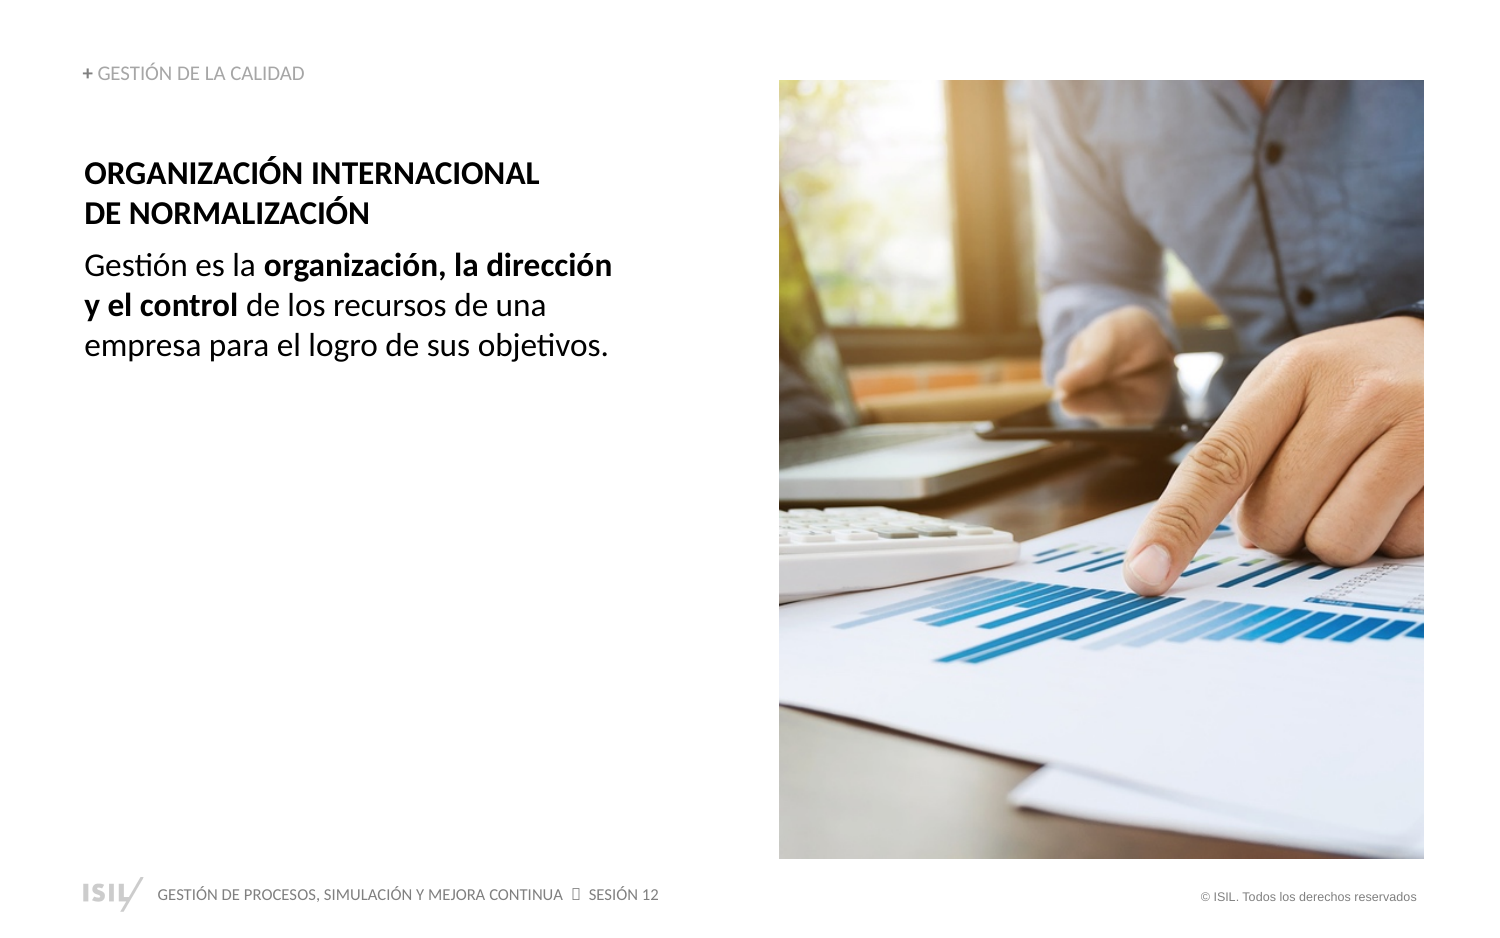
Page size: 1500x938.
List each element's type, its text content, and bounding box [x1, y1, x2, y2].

text_box + GESTIÓN DE LA CALIDAD [82, 62, 482, 85]
text_box ORGANIZACIÓN INTERNACIONAL DE NORMALIZACIÓN Gestión es la organización, la dirección y el control de los recursos de una empresa para el logro de sus objetivos. [84, 151, 633, 364]
picture [779, 80, 1424, 859]
